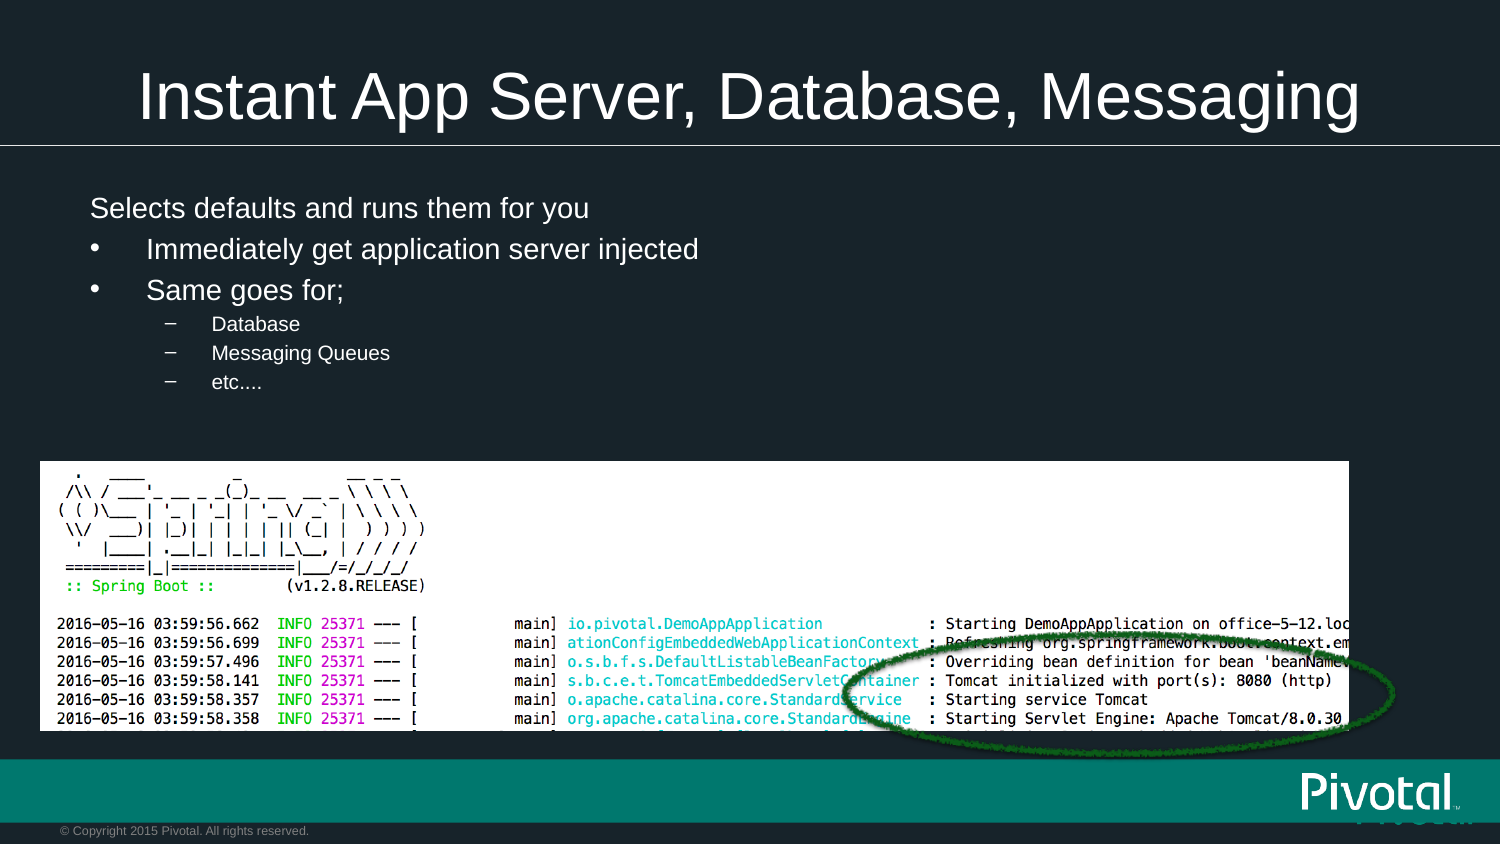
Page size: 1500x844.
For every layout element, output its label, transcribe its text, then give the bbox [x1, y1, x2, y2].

list Selects defaults and runs them for you Immediately get application server injected Same goes for; Database Messaging Queues etc.... [75, 181, 1292, 460]
picture [40, 461, 1401, 764]
title Instant App Server, Database, Messaging [75, 52, 1425, 113]
picture [1302, 773, 1460, 810]
